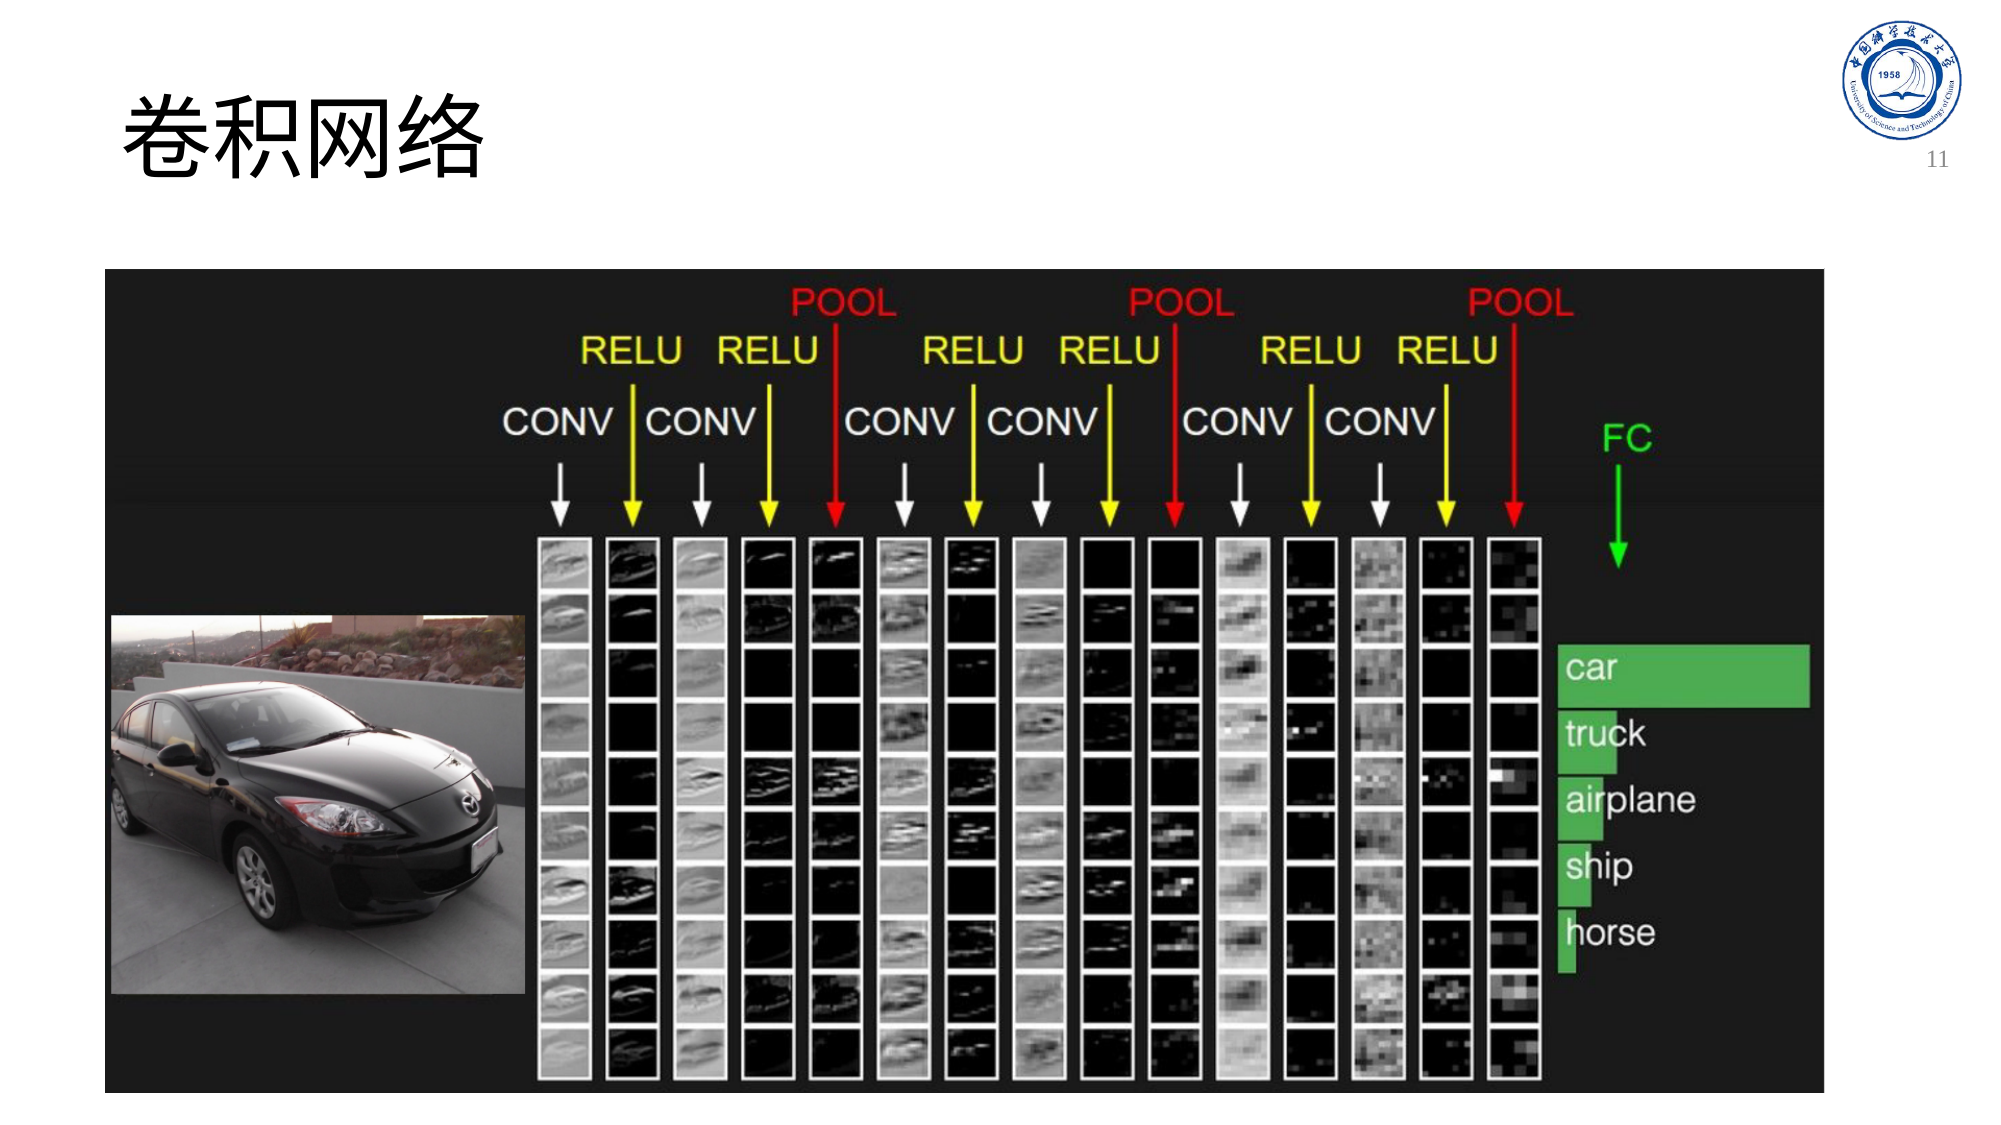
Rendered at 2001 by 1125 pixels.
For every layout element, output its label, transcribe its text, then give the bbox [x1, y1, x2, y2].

slide_number 11 [1514, 127, 1965, 188]
picture [105, 268, 1825, 1093]
title 卷积网络 [105, 59, 1900, 223]
picture [1839, 17, 1965, 127]
